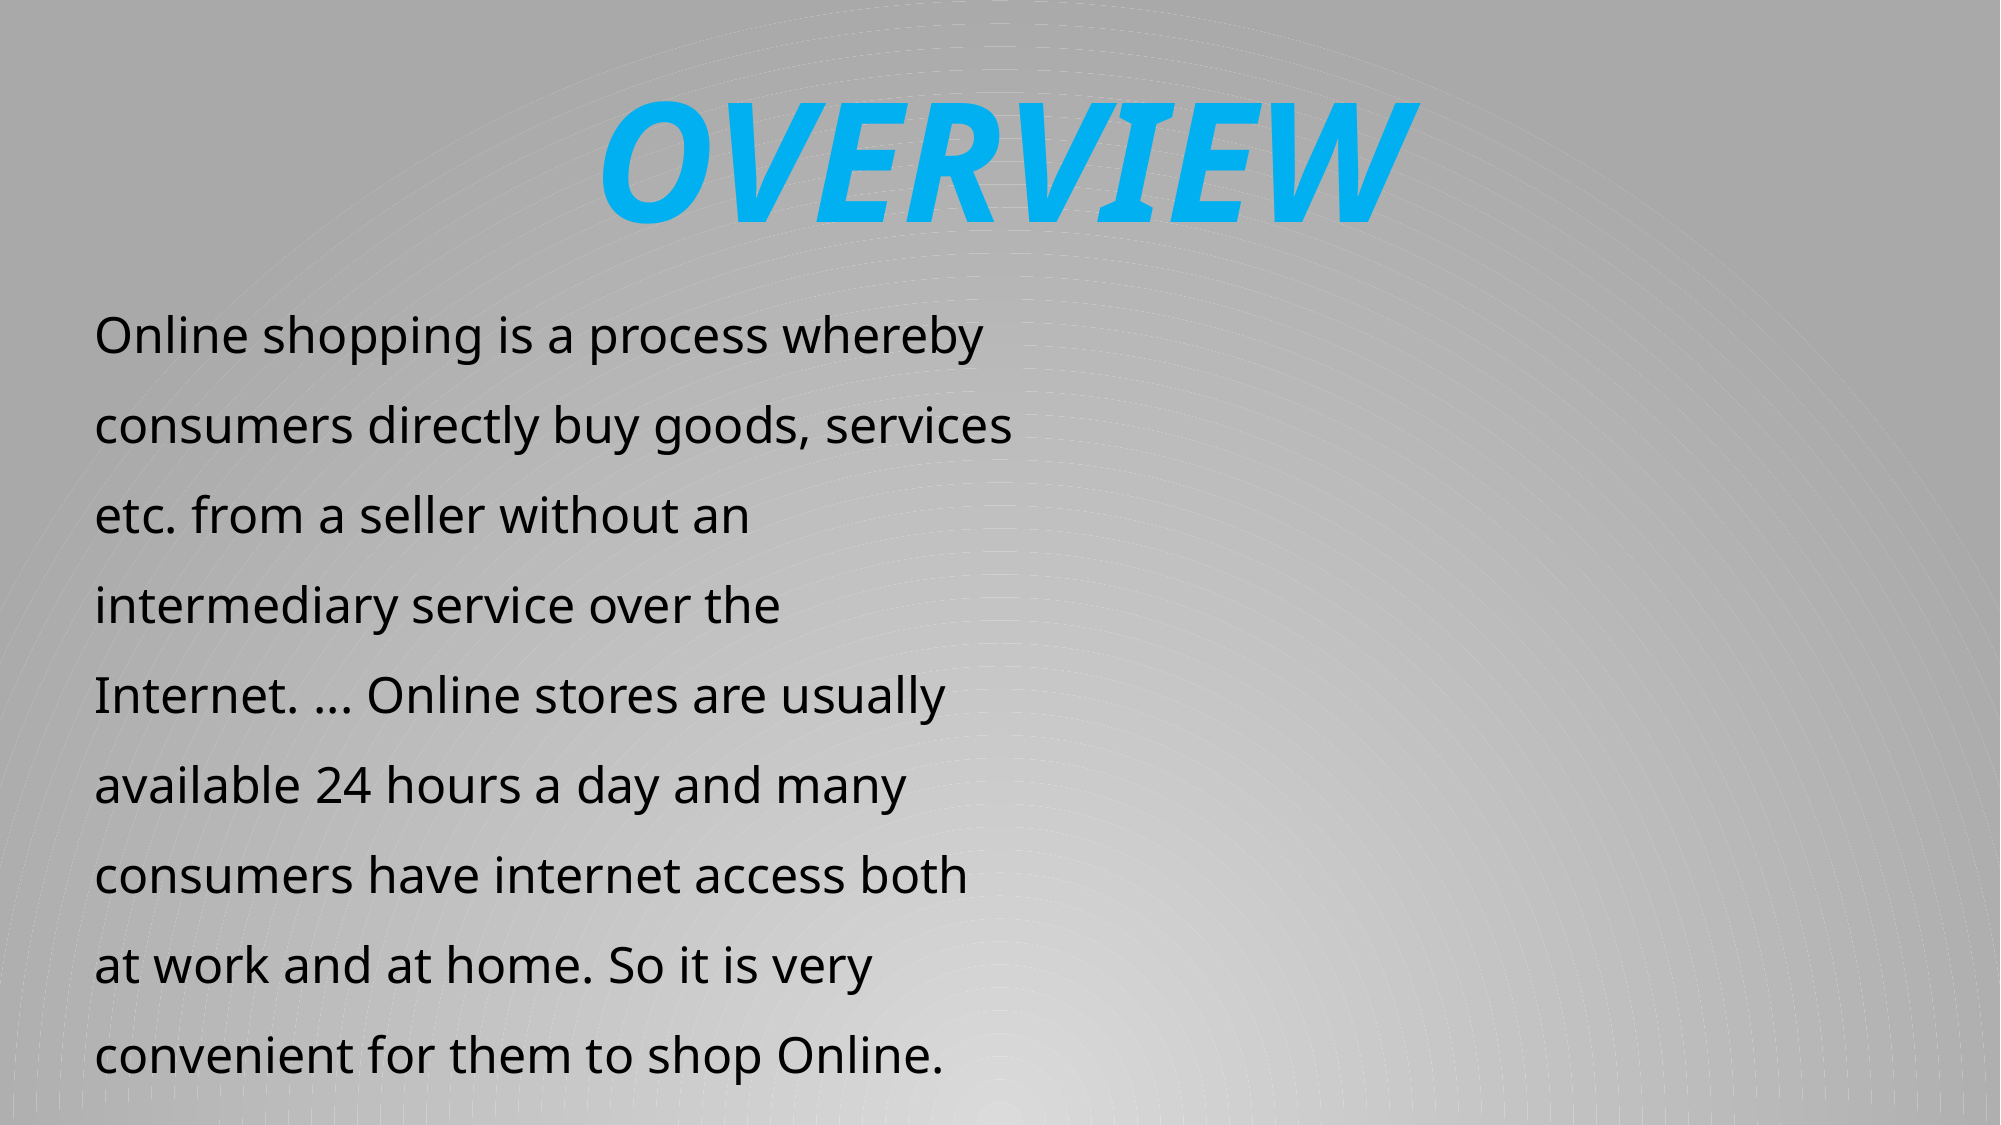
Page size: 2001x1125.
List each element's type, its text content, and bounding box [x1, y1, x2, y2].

title OVERVIEW [137, 59, 1863, 278]
text_box Online shopping is a process whereby consumers directly buy goods, services etc. from a seller without an intermediary service over the Internet. ... Online stores are usually available 24 hours a day and many consumers have internet access both at work and at home. So it is very convenient for them to shop Online. [79, 266, 1030, 1125]
